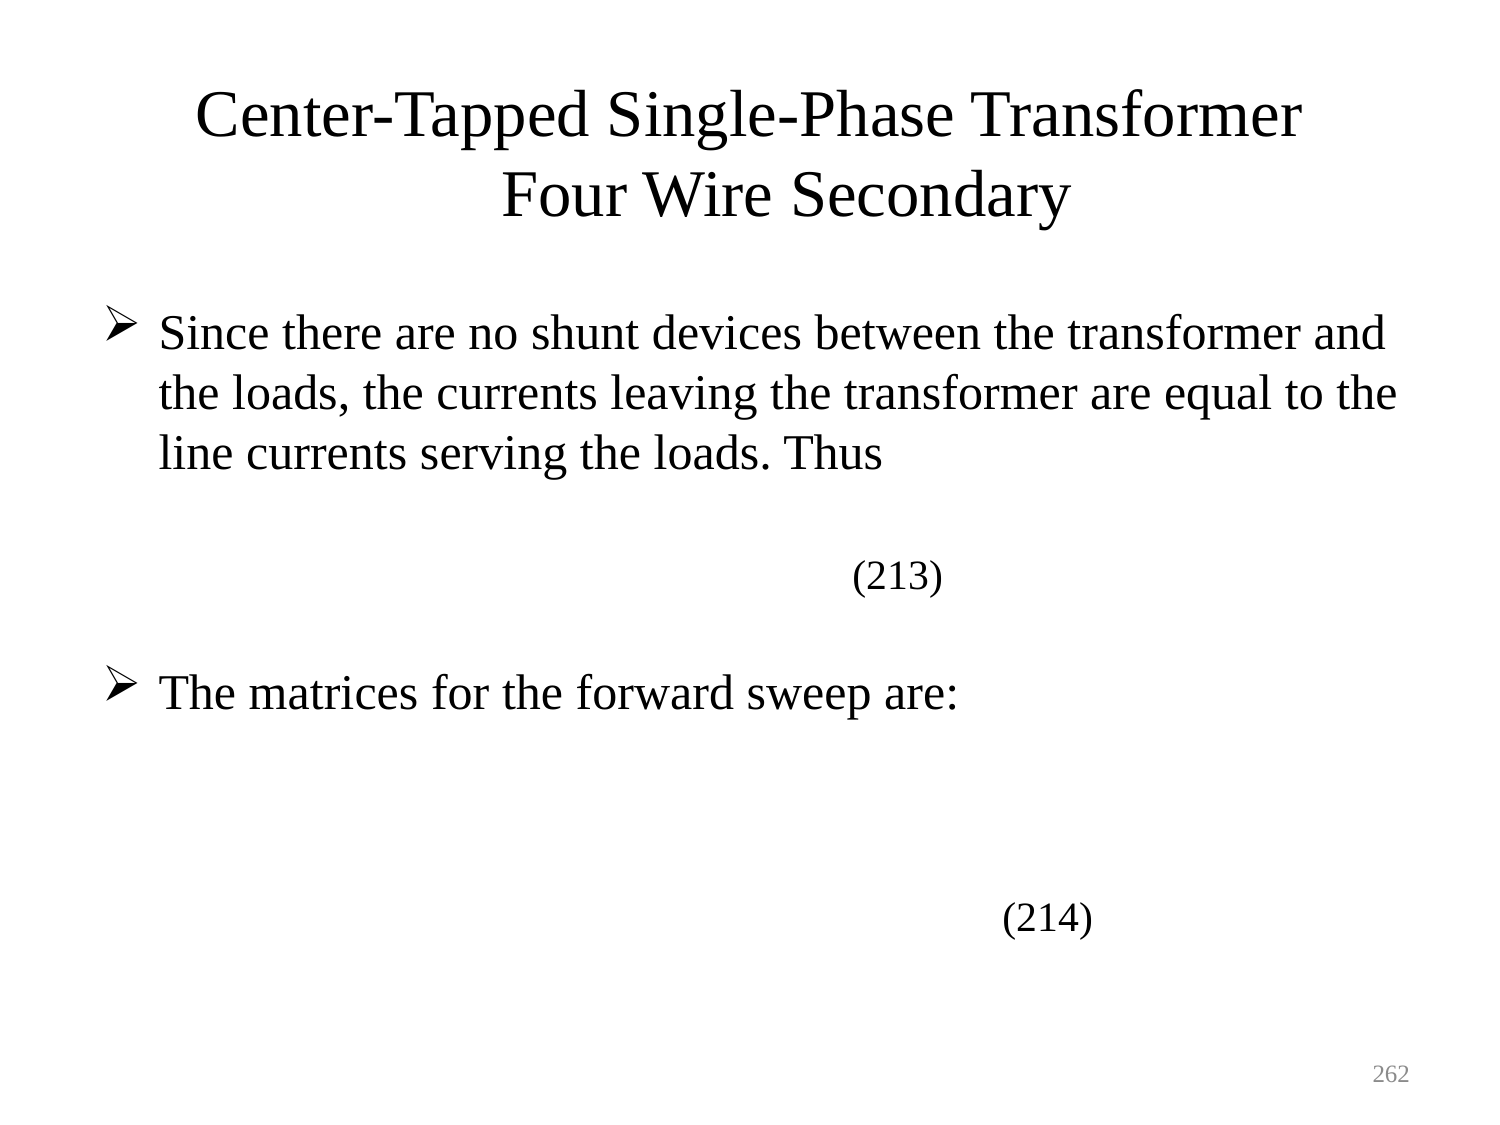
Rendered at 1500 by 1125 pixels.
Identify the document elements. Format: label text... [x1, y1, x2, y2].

slide_number 262 [1074, 1042, 1425, 1103]
text_box Center-Tapped Single-Phase Transformer Four Wire Secondary [0, 62, 1500, 238]
